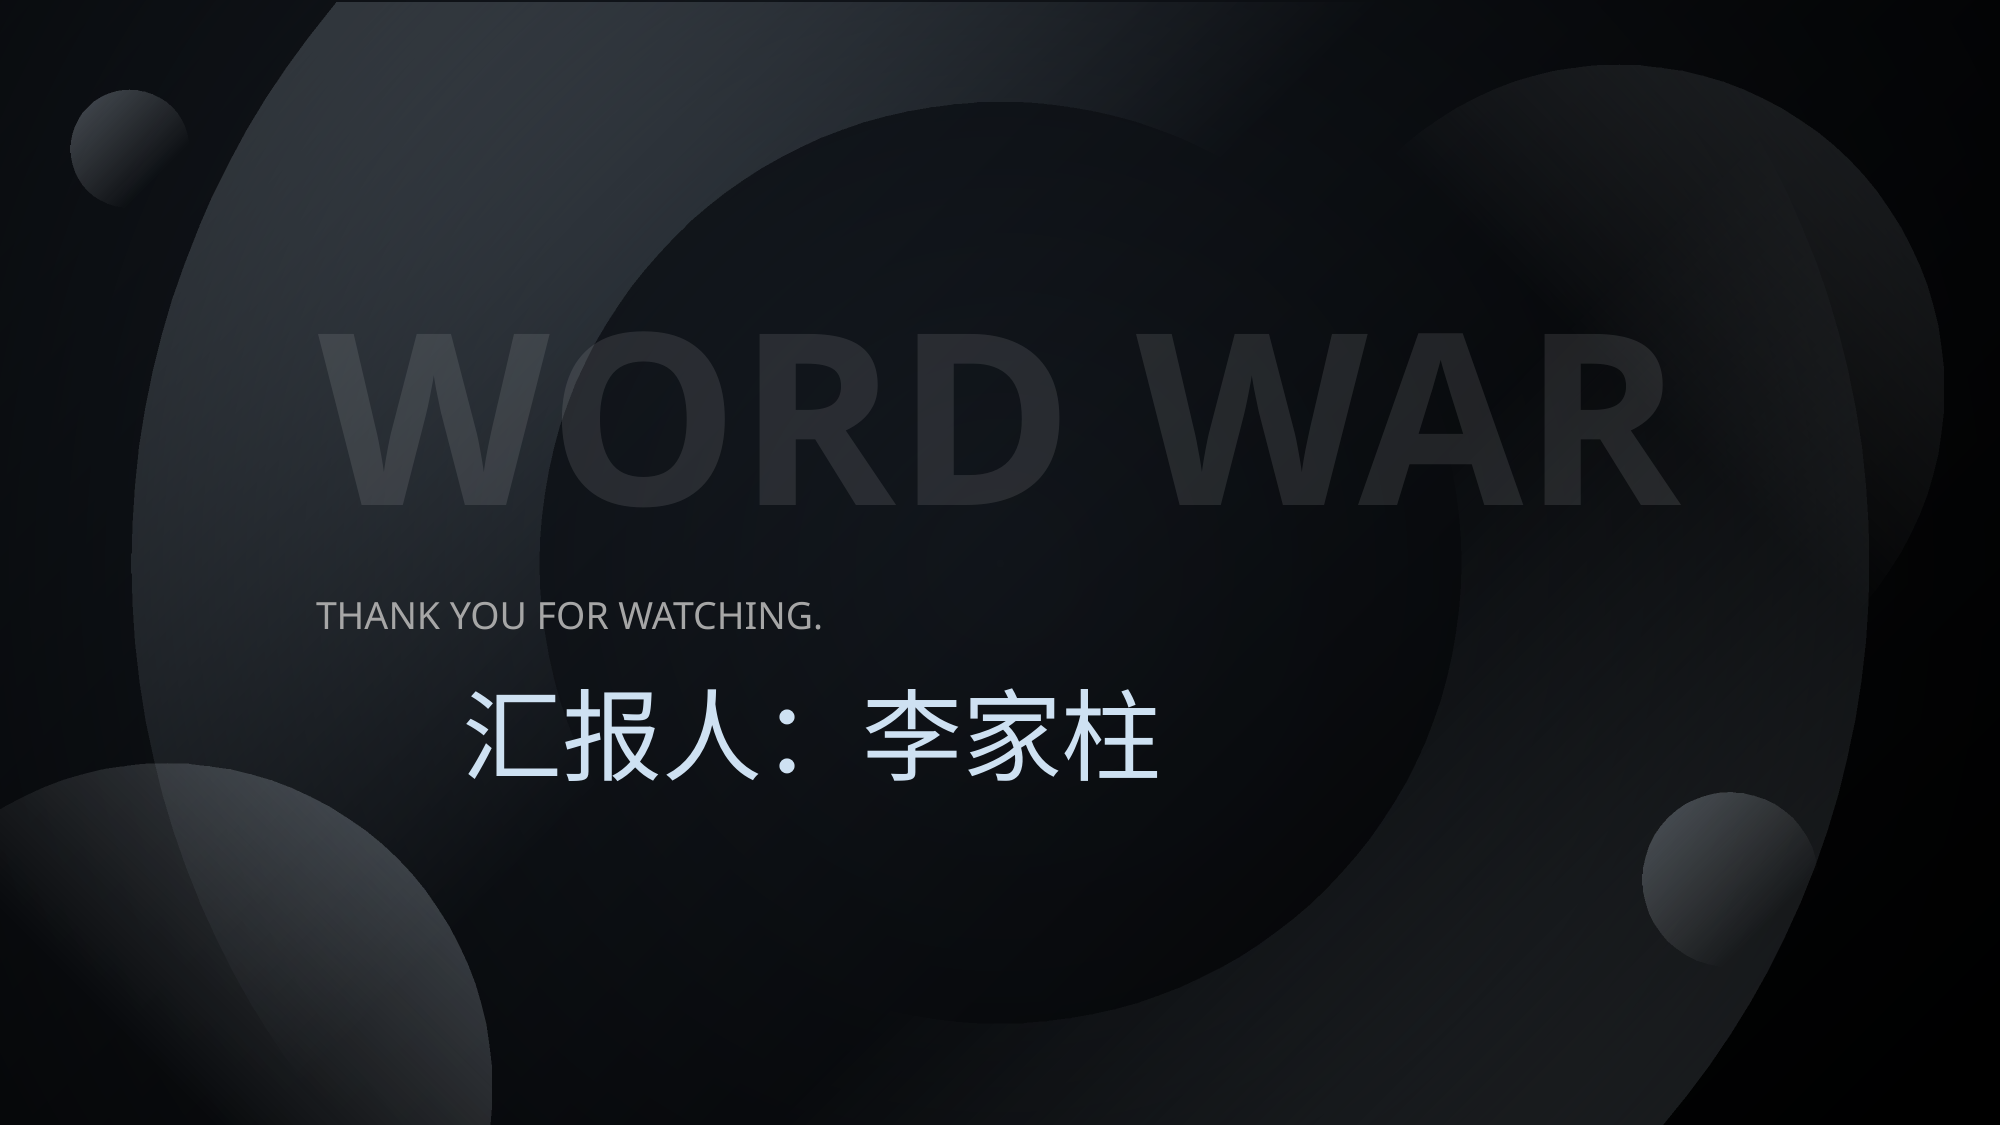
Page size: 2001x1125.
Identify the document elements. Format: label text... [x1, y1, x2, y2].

text_box 汇报人：李家柱 [447, 666, 2000, 801]
text_box ThANK YOU FOR WATCHING. [301, 584, 1736, 645]
text_box WORD WAR [208, 258, 1792, 561]
